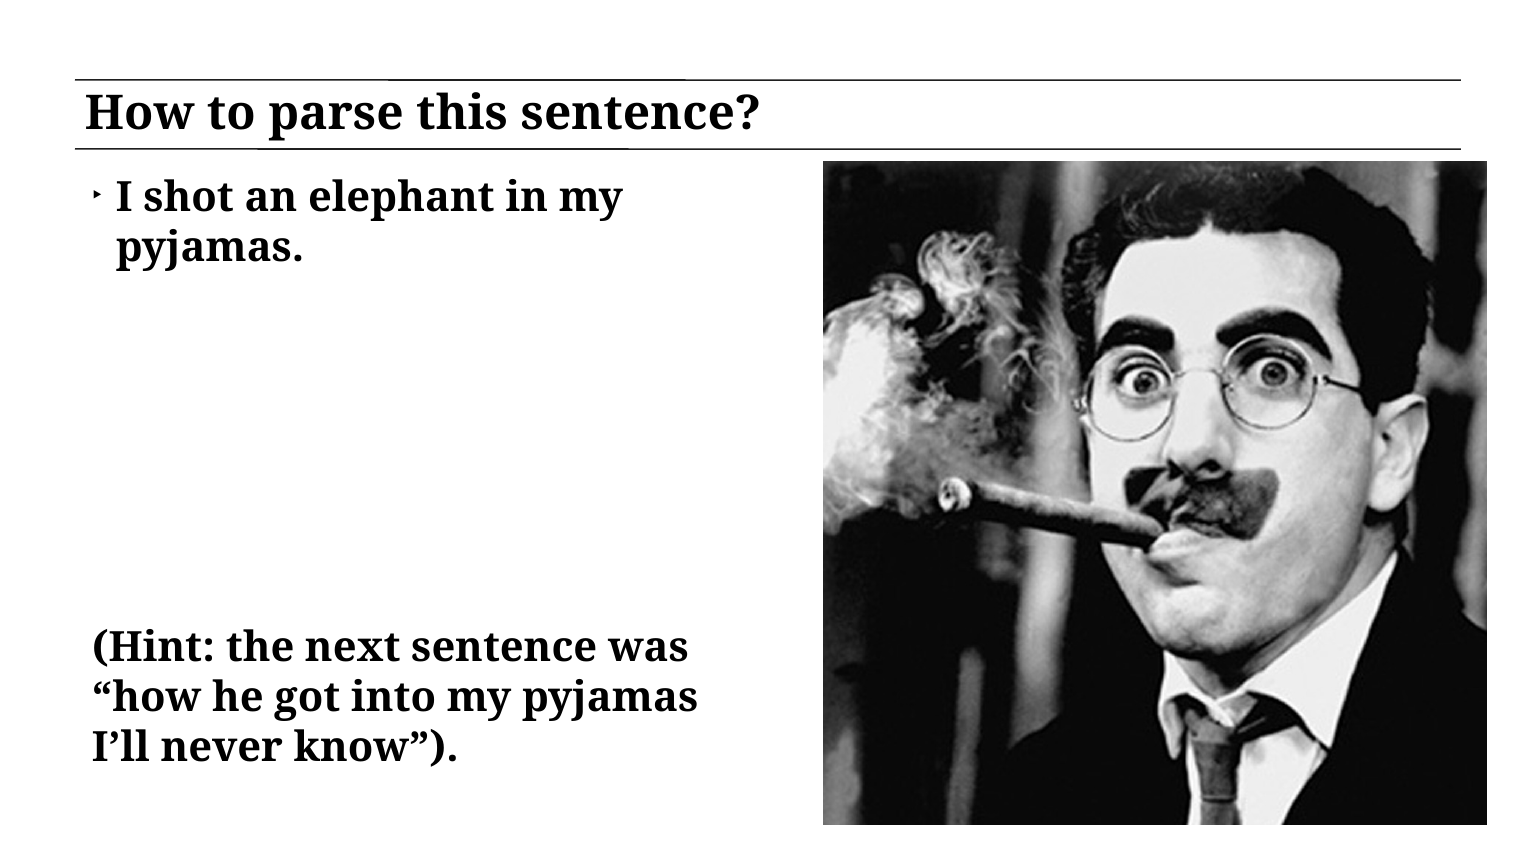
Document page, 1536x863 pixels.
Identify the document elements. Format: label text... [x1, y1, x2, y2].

picture [823, 161, 1487, 825]
list I shot an elephant in my pyjamas. (Hint: the next sentence was “how he got into my pyjamas I’ll never know”). [76, 160, 761, 823]
title How to parse this sentence? [76, 82, 1369, 145]
